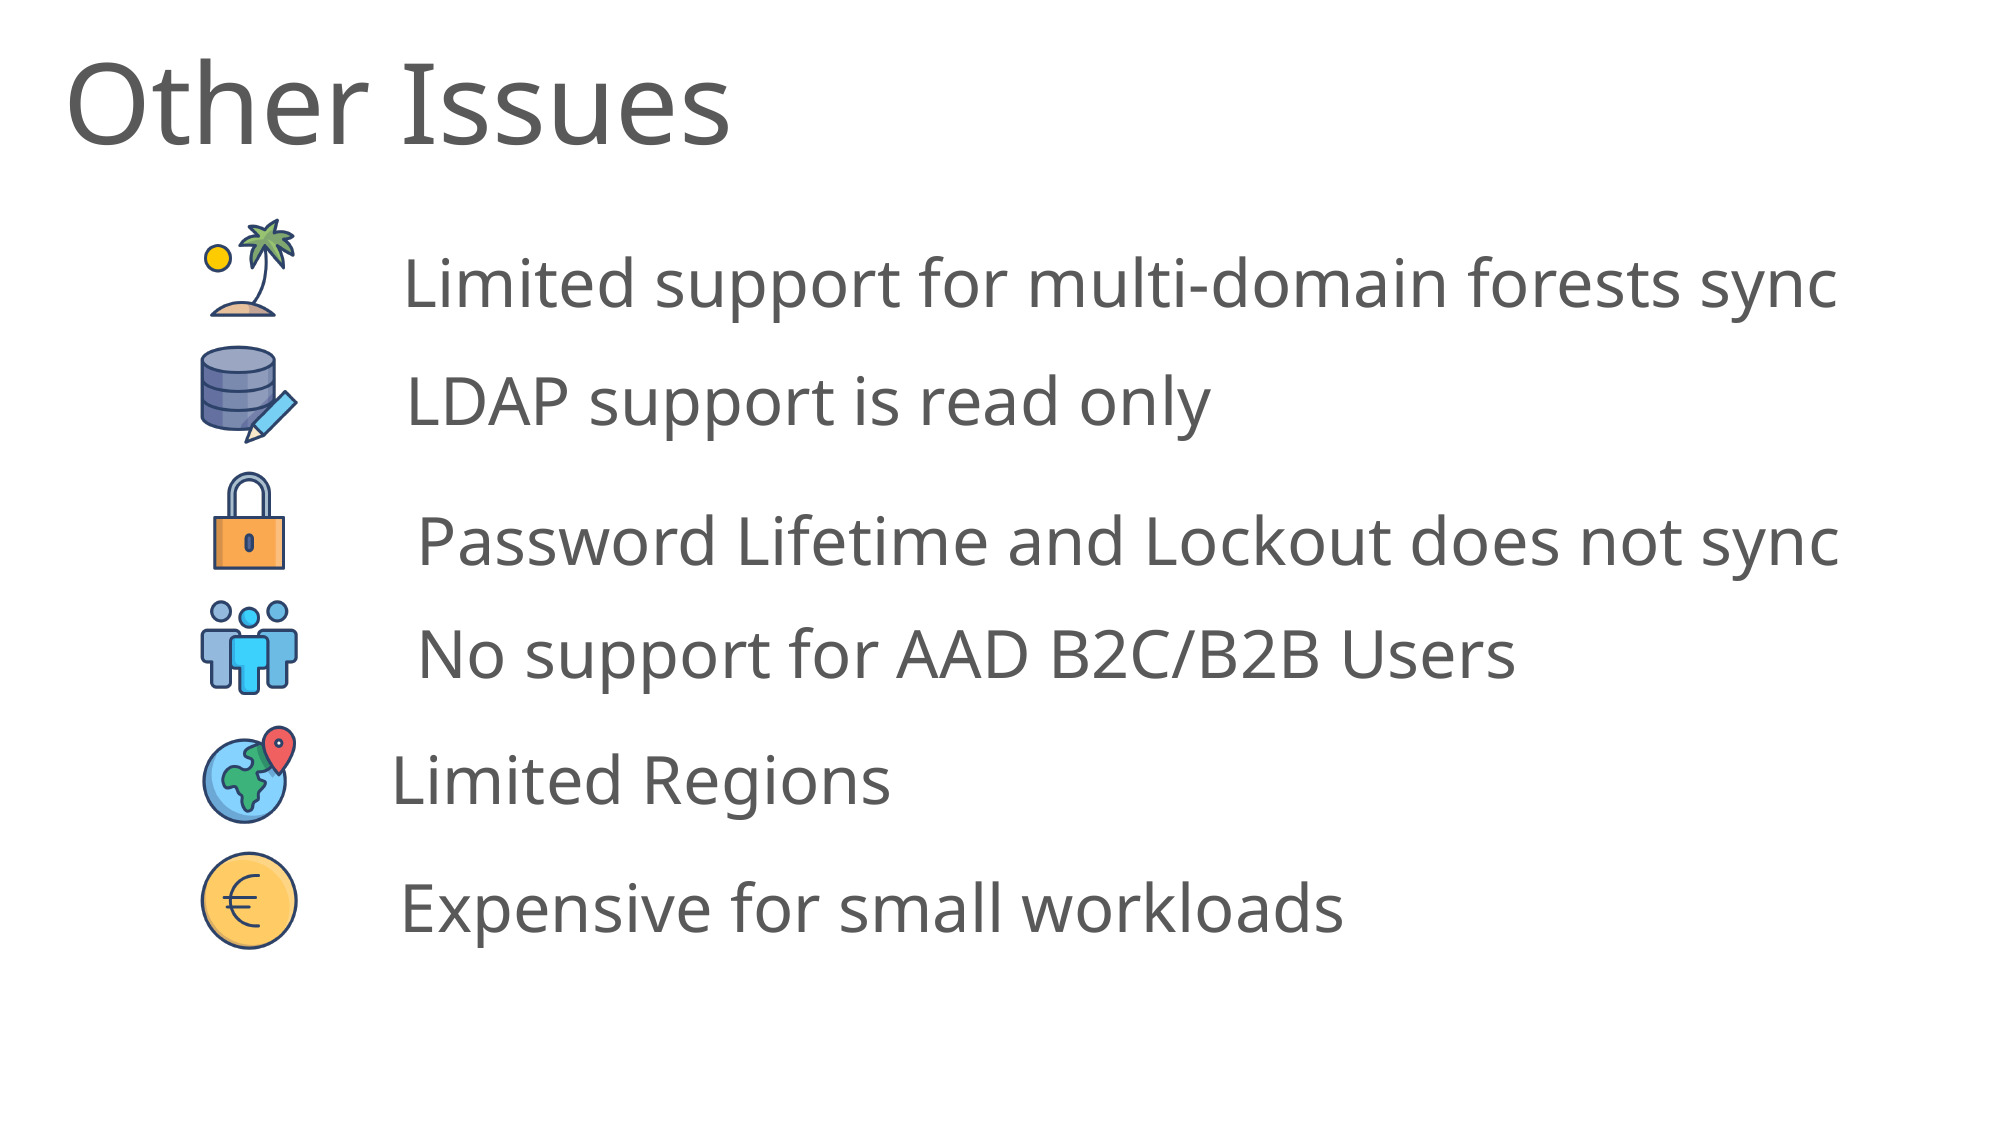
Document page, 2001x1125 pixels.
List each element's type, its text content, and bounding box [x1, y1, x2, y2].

text_box Limited support for multi-domain forests sync [387, 233, 1856, 328]
picture [198, 724, 299, 825]
text_box No support for AAD B2C/B2B Users [401, 604, 1534, 700]
text_box Limited Regions [375, 730, 909, 826]
picture [198, 850, 299, 951]
picture [198, 217, 299, 318]
picture [198, 344, 299, 445]
text_box Expensive for small workloads [385, 858, 1362, 953]
picture [198, 470, 299, 571]
picture [198, 597, 299, 698]
text_box Password Lifetime and Lockout does not sync [401, 491, 1857, 586]
title Other Issues [48, 0, 1056, 218]
text_box LDAP support is read only [390, 351, 1228, 446]
